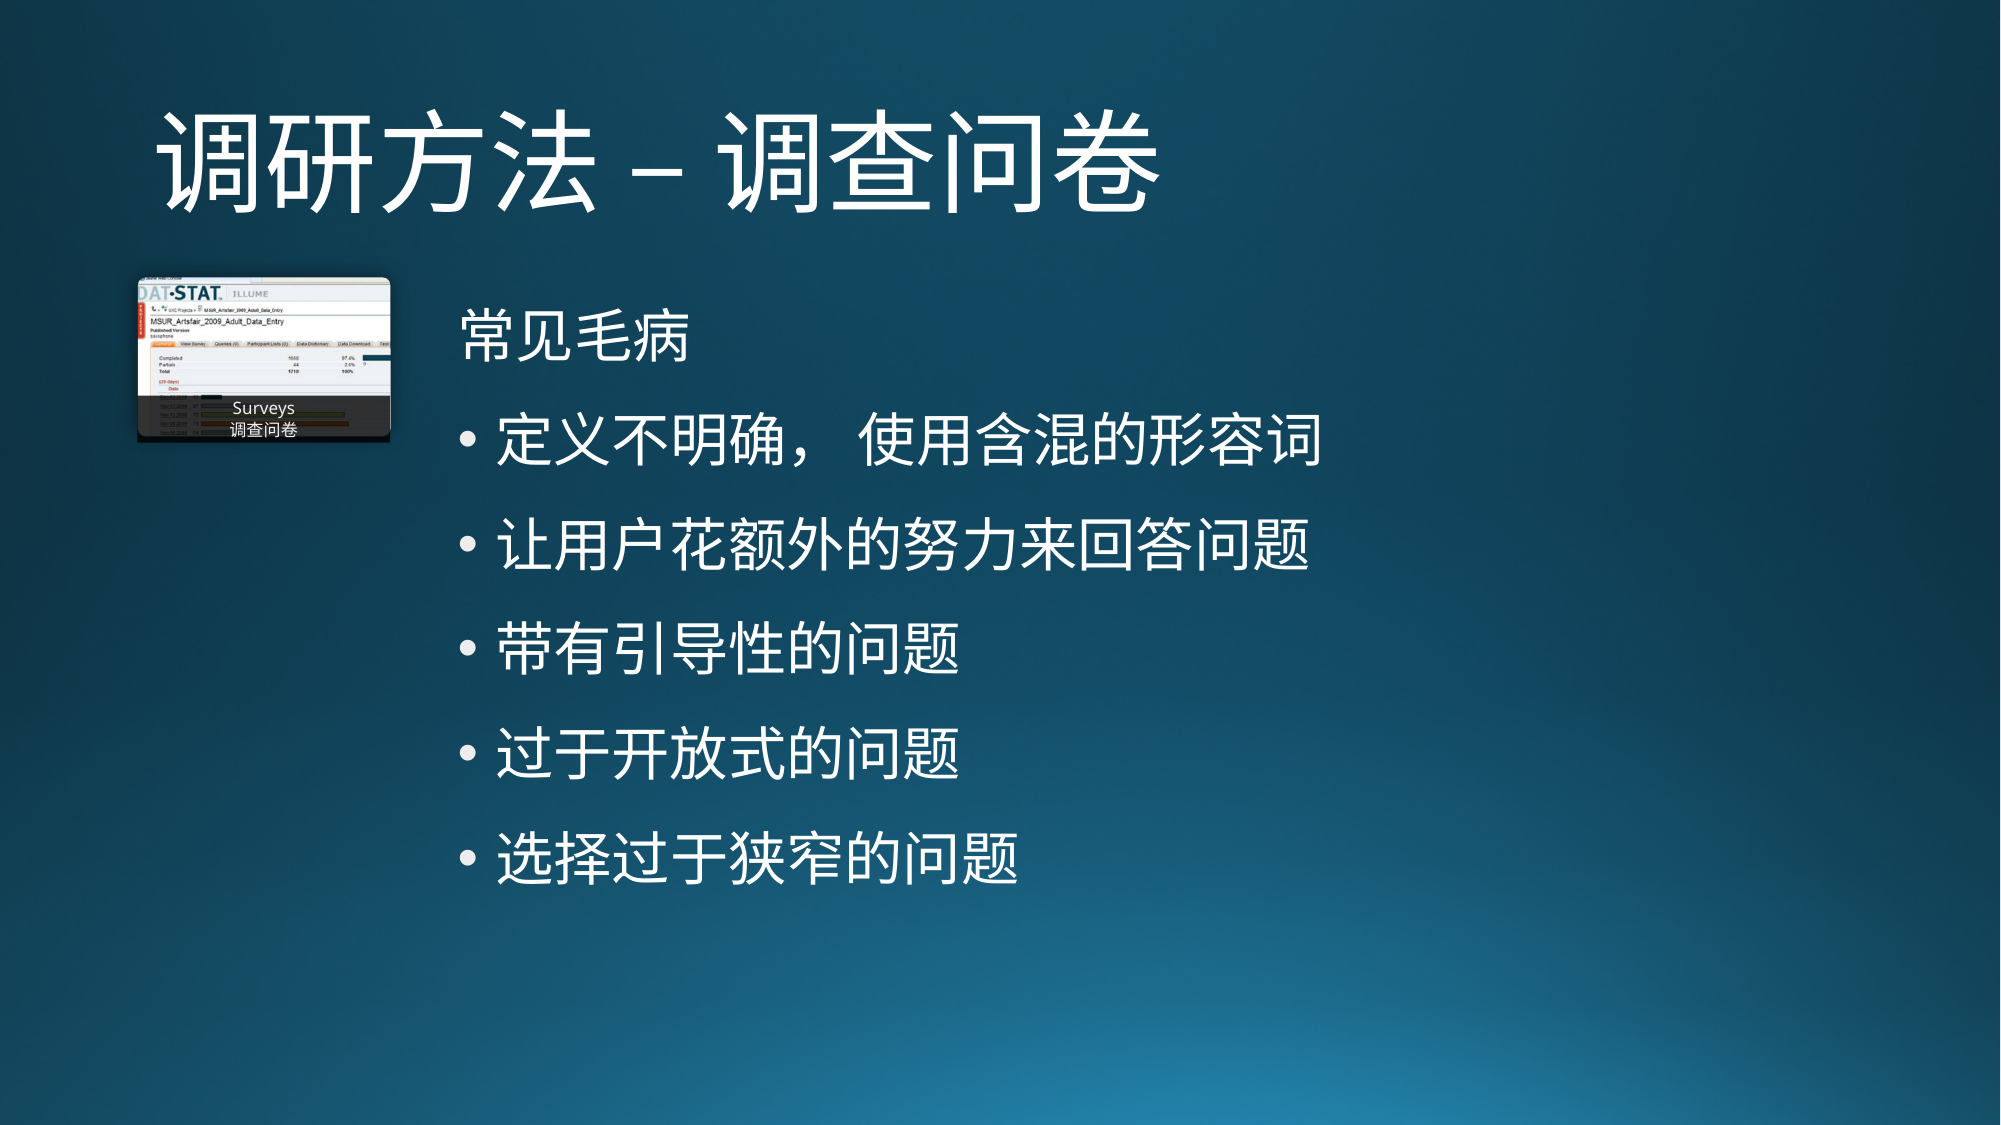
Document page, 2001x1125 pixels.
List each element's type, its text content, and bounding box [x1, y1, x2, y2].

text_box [137, 277, 391, 445]
picture [0, 0, 2001, 1125]
list 常见毛病 定义不明确， 使用含混的形容词 让用户花额外的努力来回答问题 带有引导性的问题 过于开放式的问题 选择过于狭窄的问题 [442, 277, 1808, 948]
title 调研方法 – 调查问卷 [137, 59, 1863, 278]
